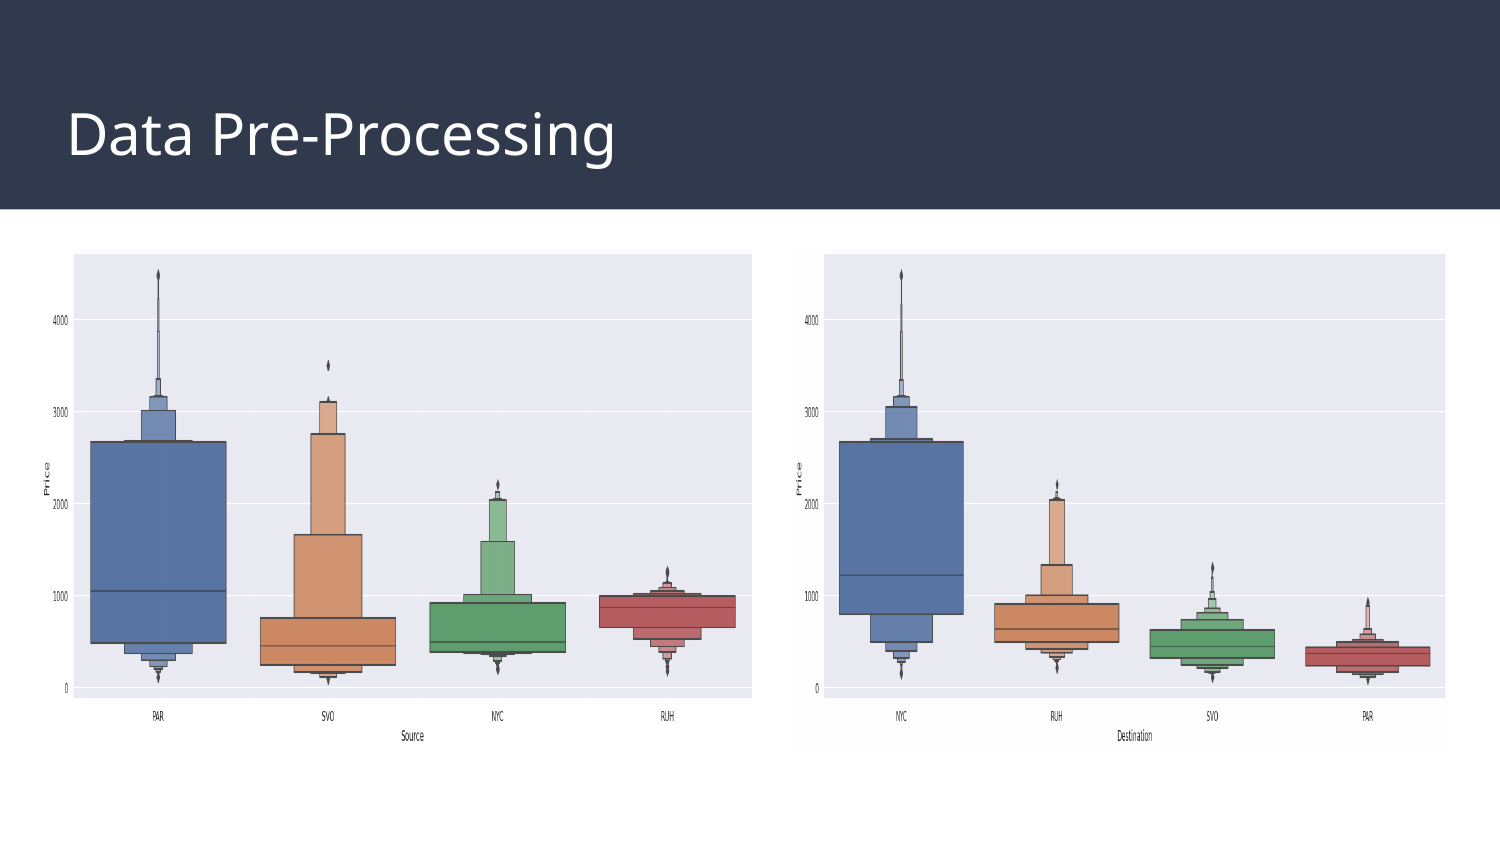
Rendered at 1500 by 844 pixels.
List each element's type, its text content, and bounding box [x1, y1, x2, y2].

picture [39, 246, 756, 752]
title Data Pre-Processing [51, 82, 1449, 185]
picture [792, 246, 1450, 752]
